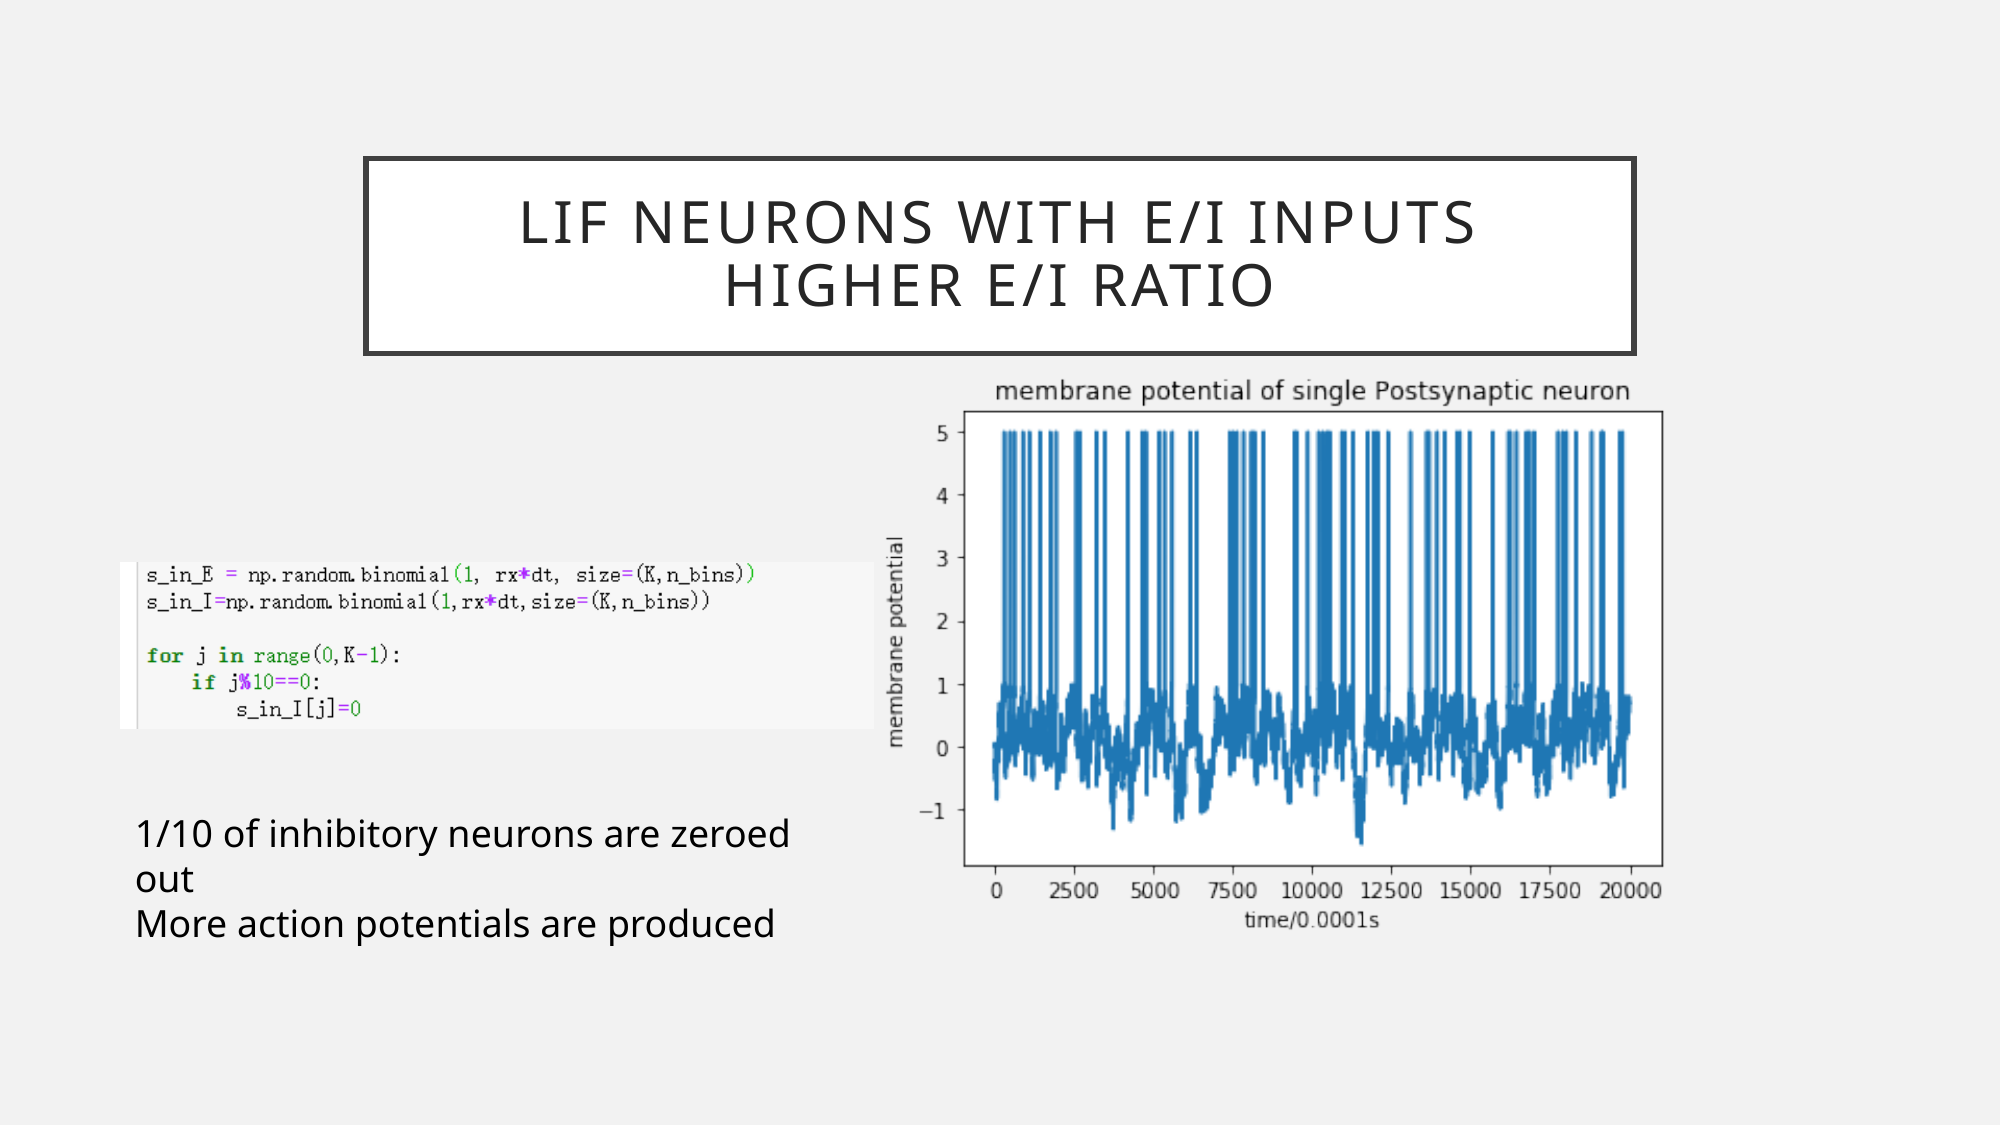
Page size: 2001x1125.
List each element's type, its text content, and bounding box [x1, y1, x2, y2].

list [120, 562, 873, 729]
text_box 1/10 of inhibitory neurons are zeroed out More action potentials are produced [120, 802, 864, 953]
title LIF neurons with E/I inputs higher E/I ratio [363, 156, 1637, 356]
picture [873, 365, 1683, 945]
